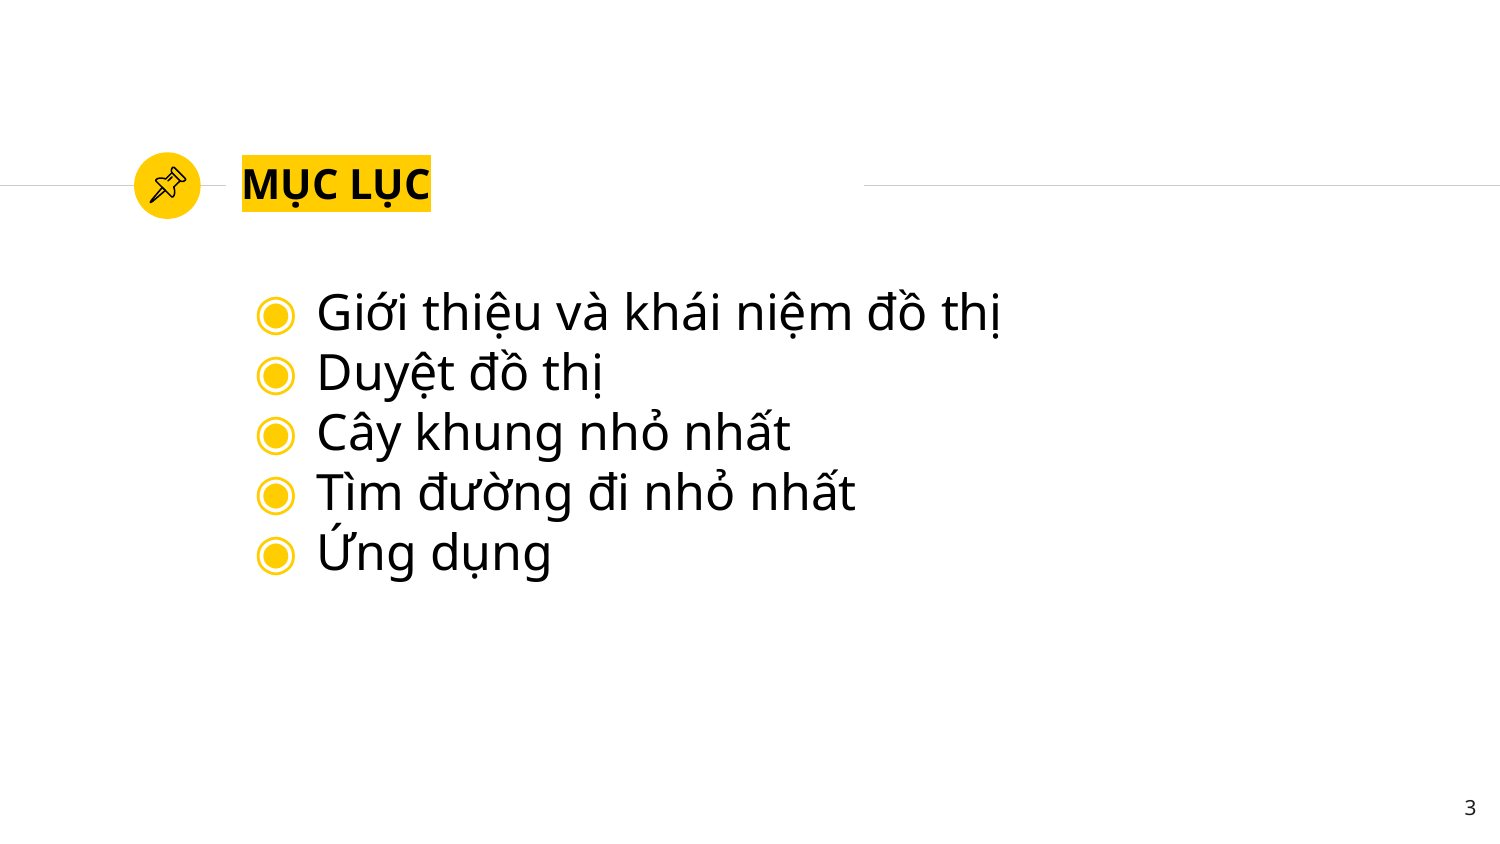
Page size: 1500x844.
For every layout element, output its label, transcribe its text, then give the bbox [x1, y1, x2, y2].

title MỤC LỤC [226, 146, 863, 219]
slide_number 3 [1401, 779, 1492, 844]
list Giới thiệu và khái niệm đồ thị Duyệt đồ thị Cây khung nhỏ nhất Tìm đường đi nhỏ nhất Ứng dụng [226, 265, 1344, 643]
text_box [150, 166, 186, 203]
